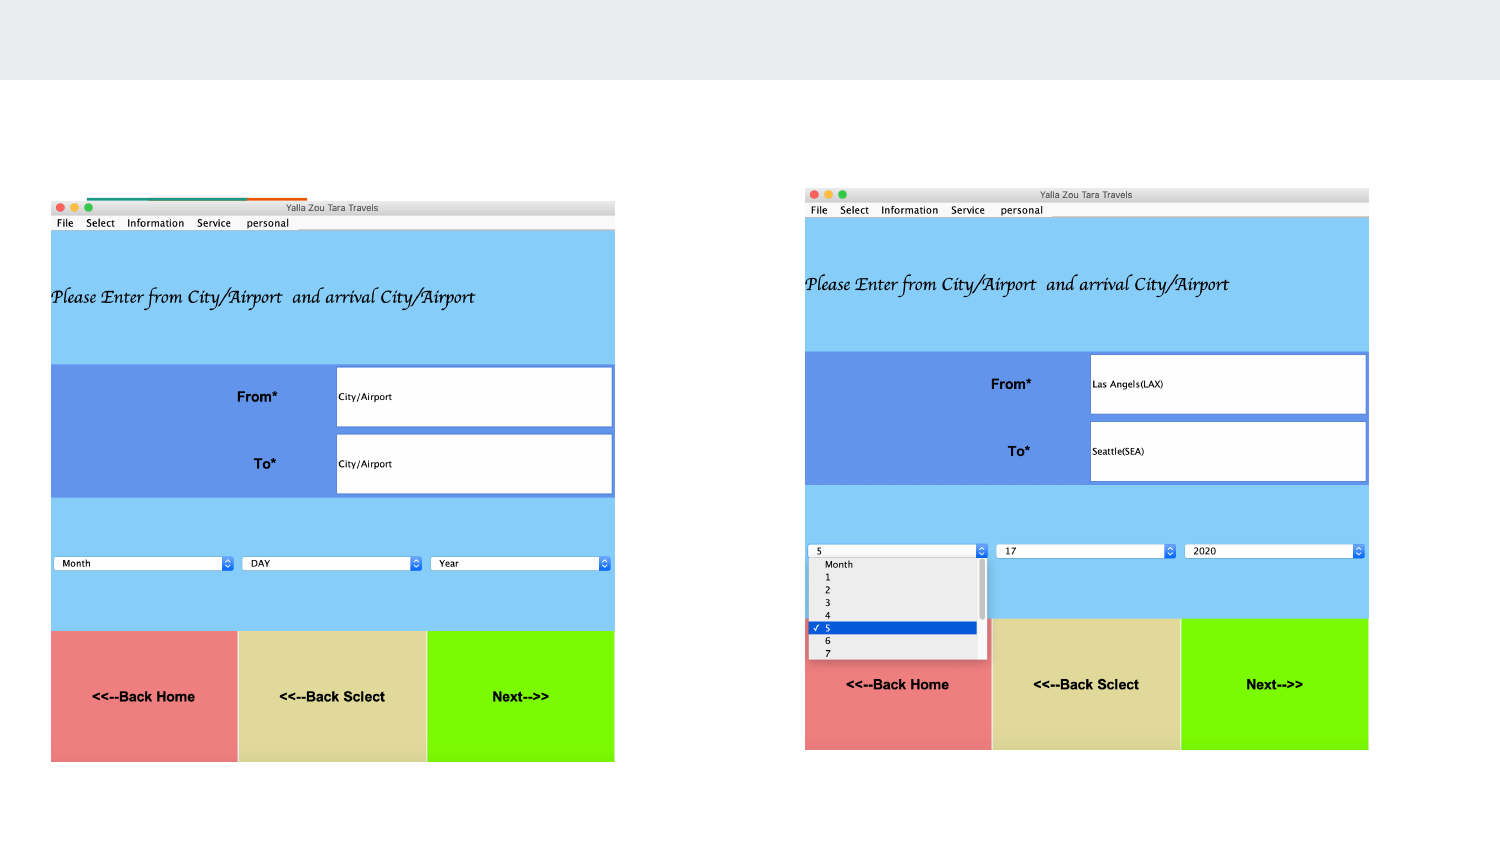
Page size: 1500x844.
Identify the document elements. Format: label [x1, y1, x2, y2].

picture [805, 188, 1370, 750]
picture [50, 201, 615, 763]
